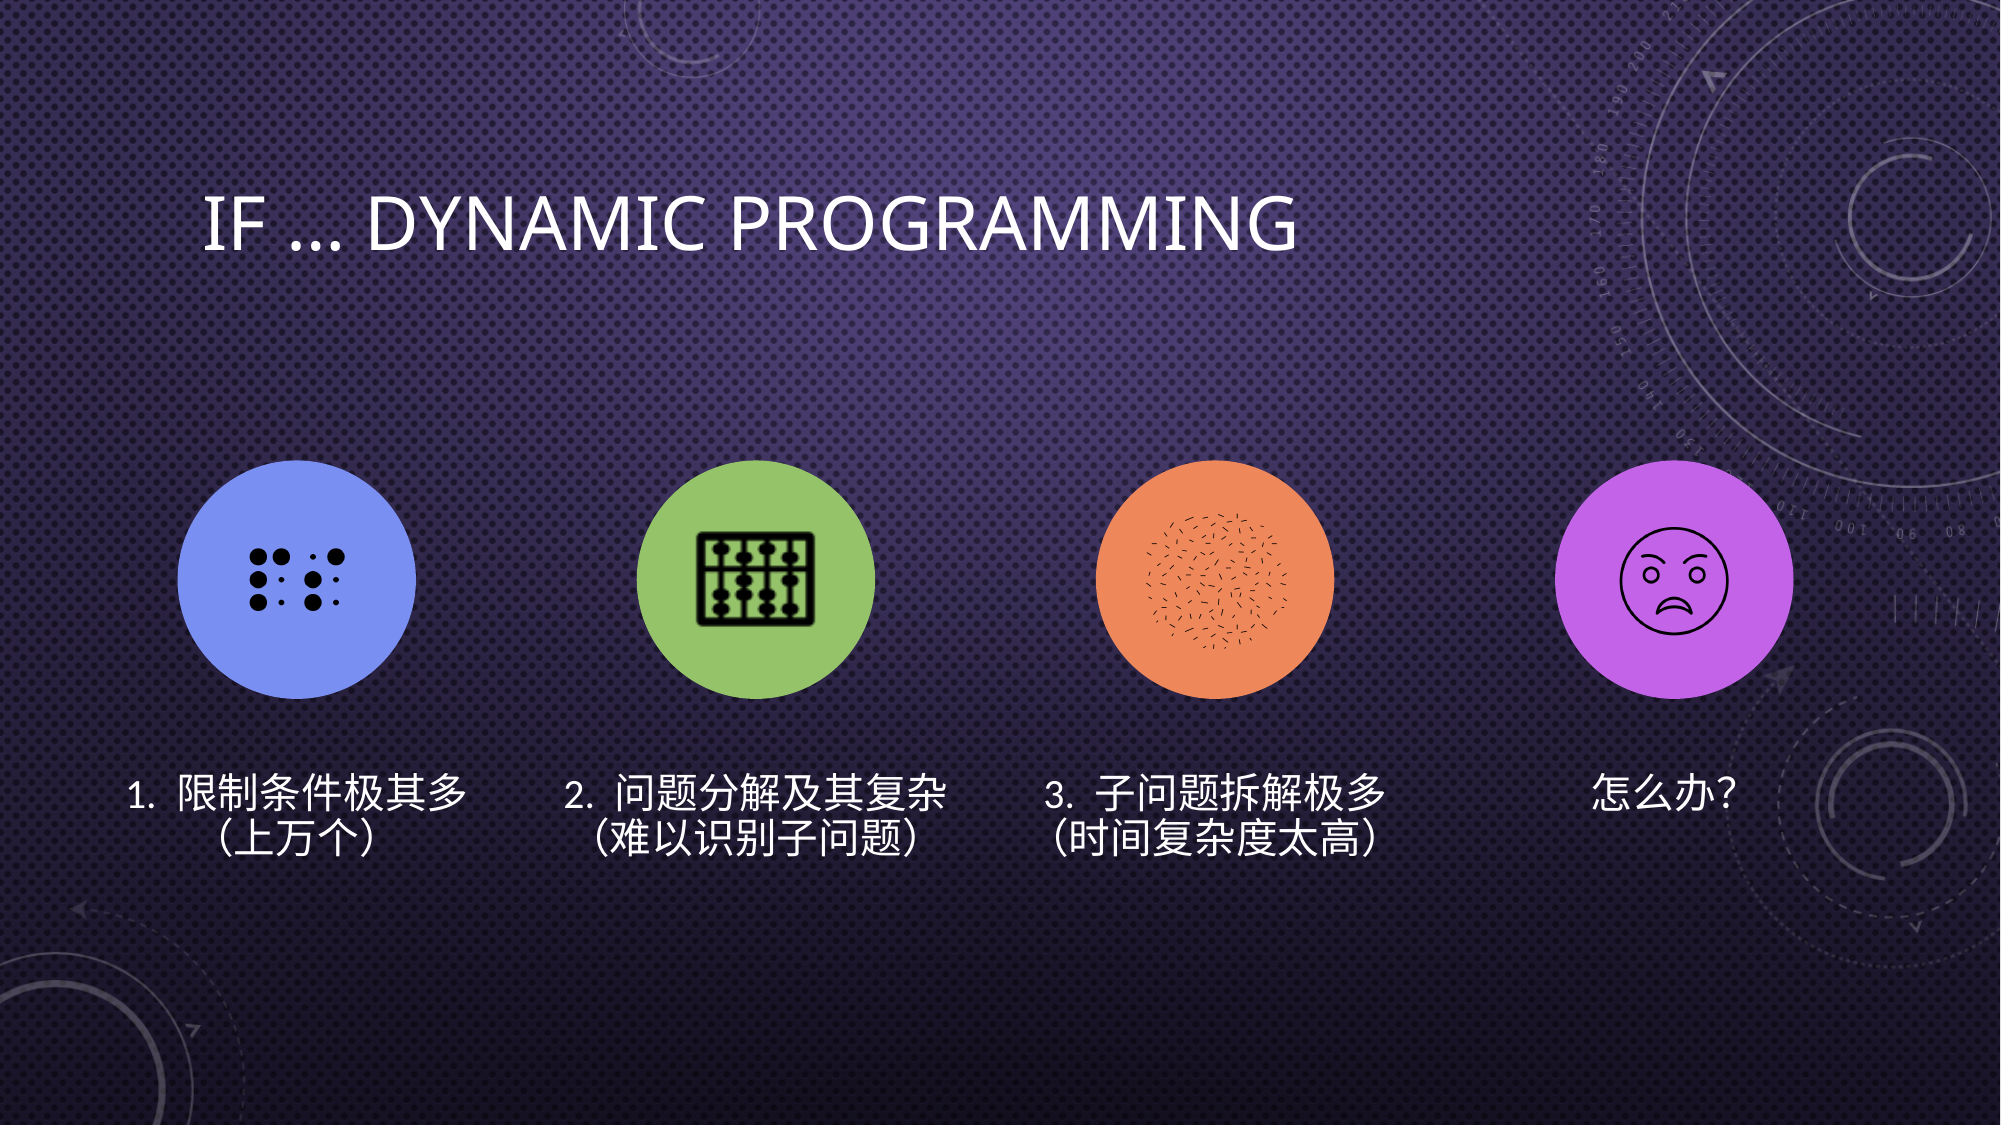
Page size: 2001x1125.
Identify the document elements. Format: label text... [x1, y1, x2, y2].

picture [0, 0, 2000, 1125]
title If … Dynamic programming [187, 99, 1813, 340]
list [73, 340, 1898, 1011]
